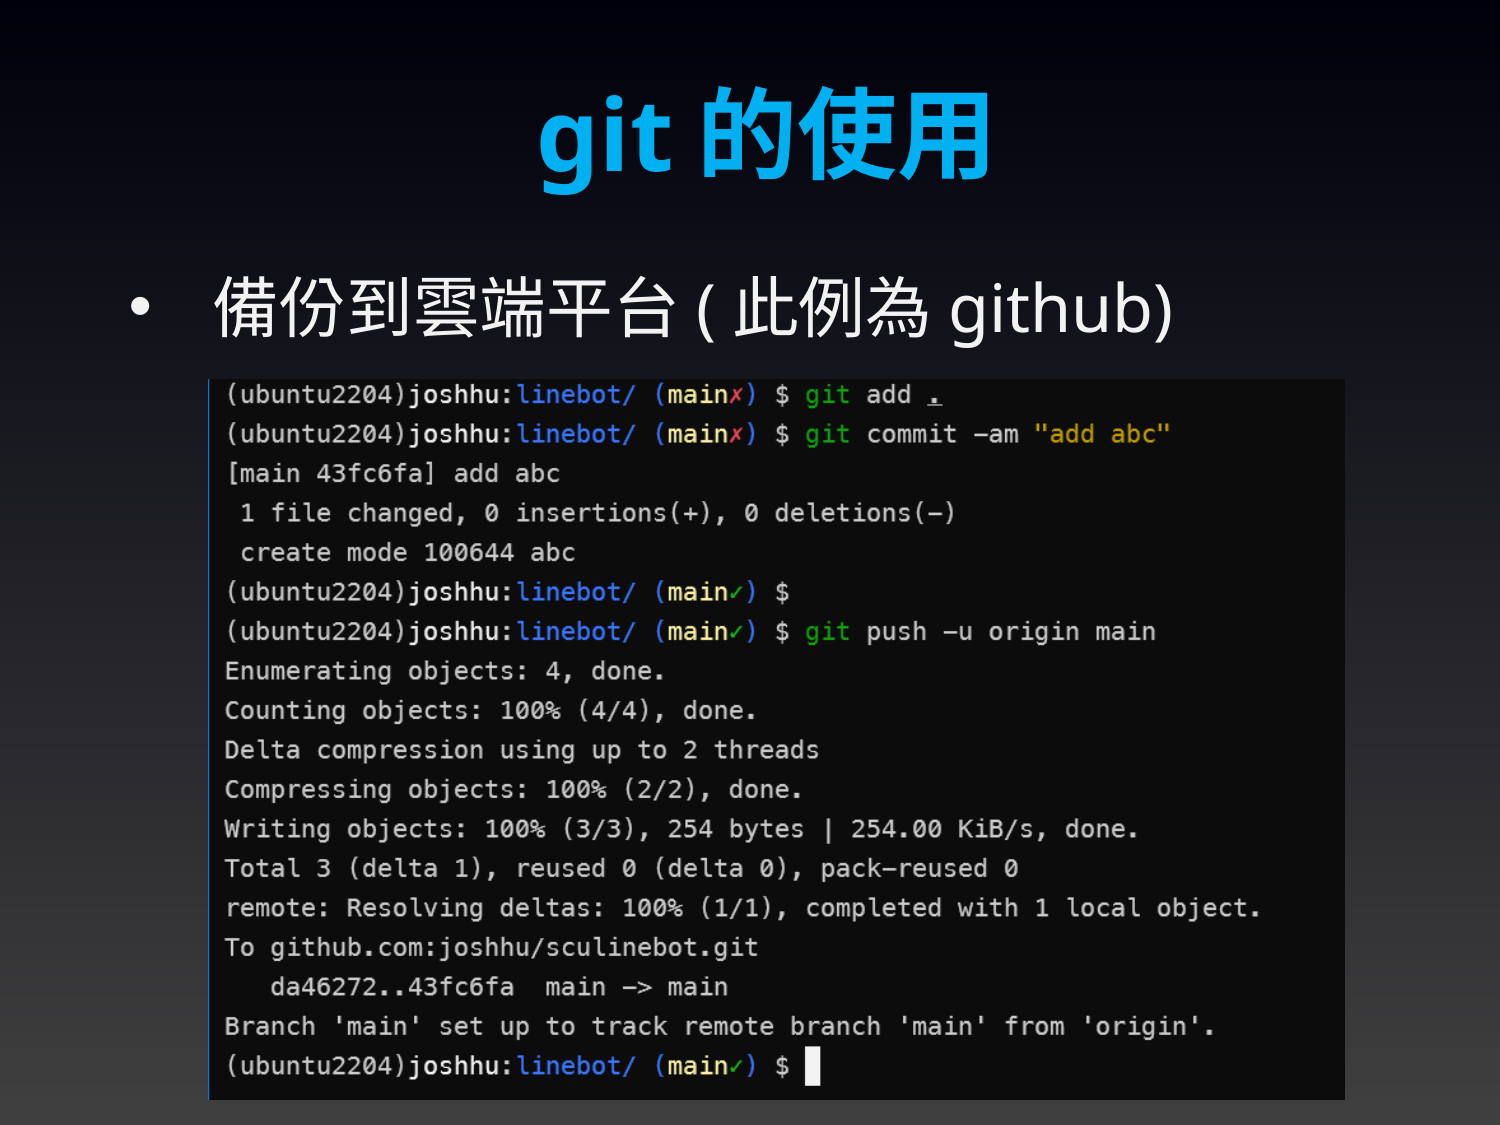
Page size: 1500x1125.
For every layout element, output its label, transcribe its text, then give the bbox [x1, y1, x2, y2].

text_box 備份到雲端平台(此例為github) [113, 257, 1439, 353]
picture [207, 378, 1345, 1100]
text_box git的使用 [521, 43, 1278, 207]
